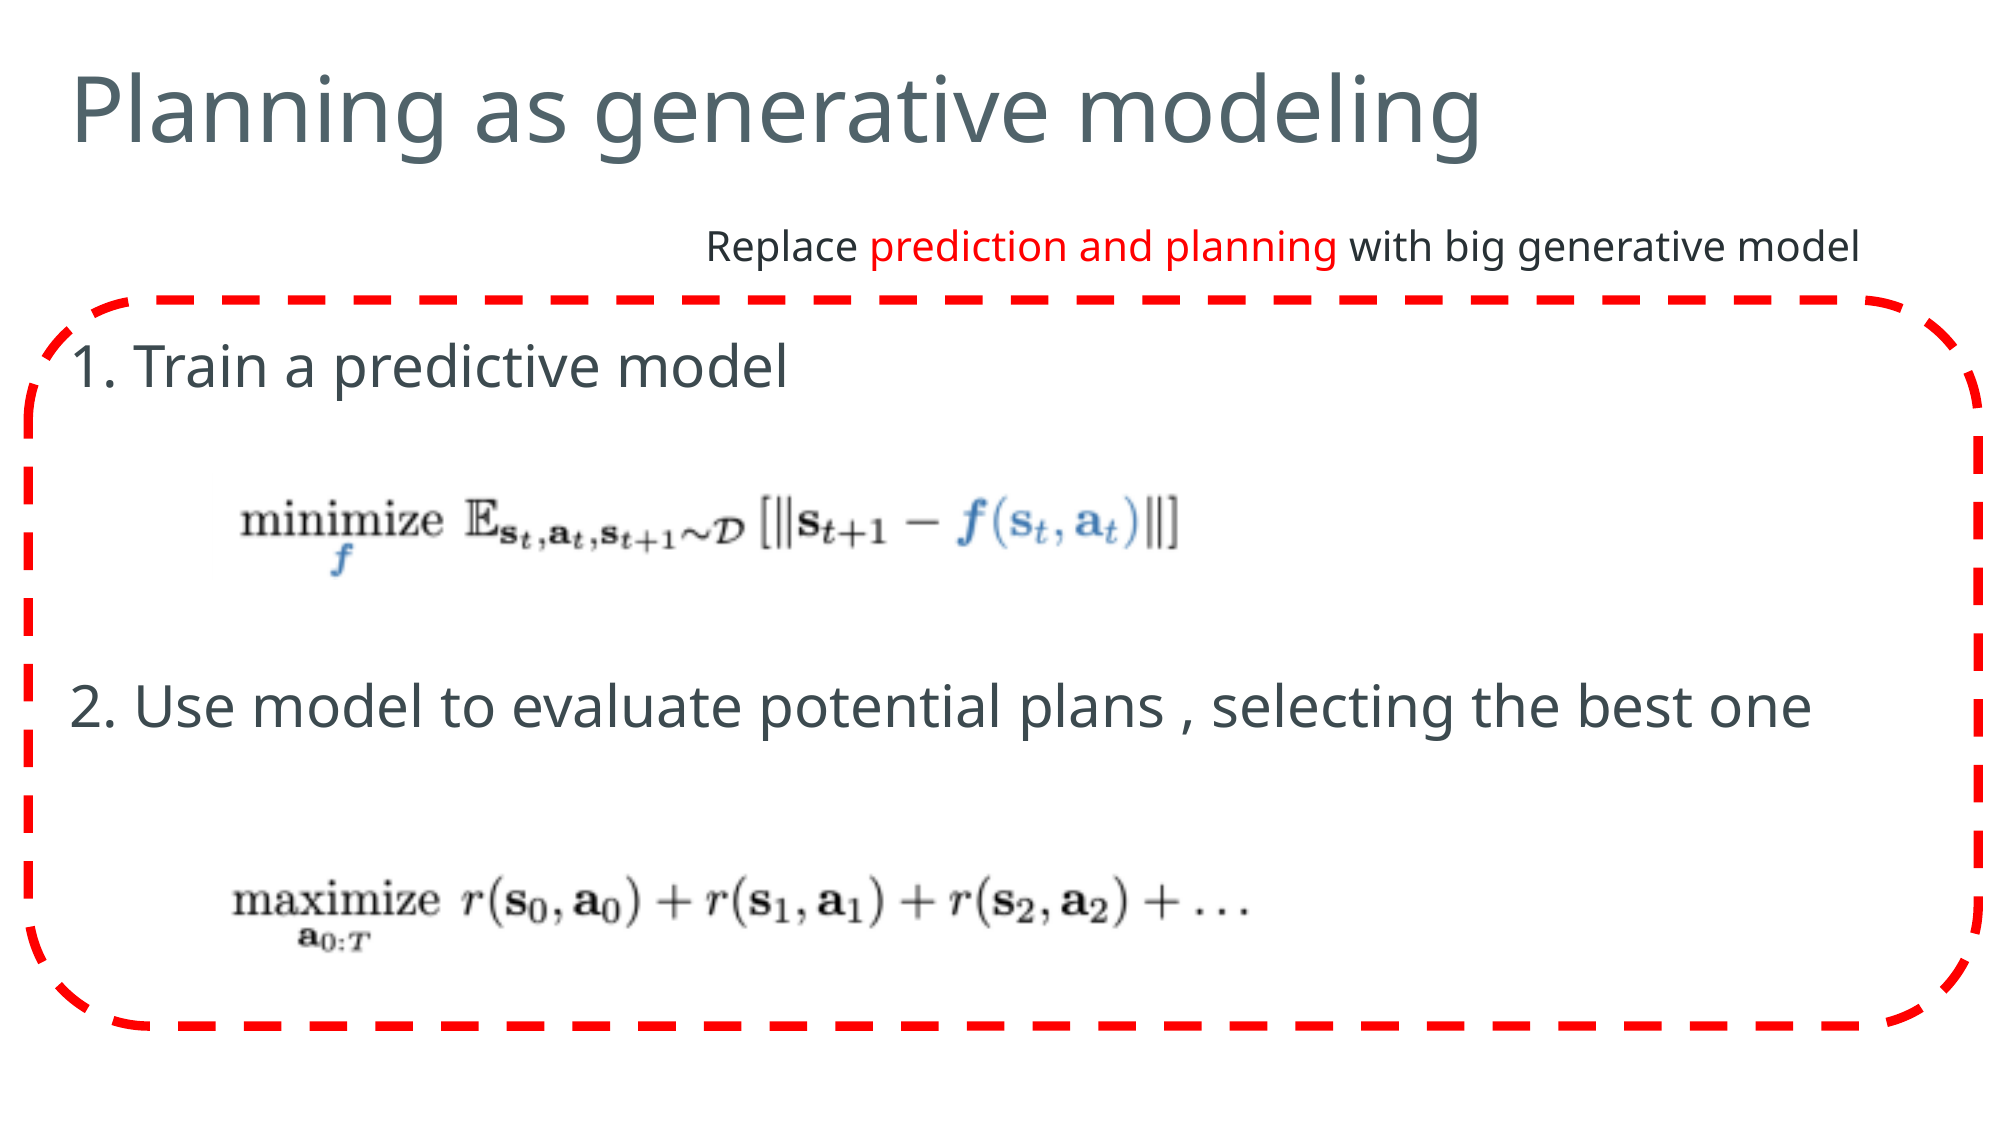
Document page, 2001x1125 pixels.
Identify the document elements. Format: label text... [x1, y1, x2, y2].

picture [211, 473, 1200, 580]
text_box Planning as generative modeling [69, 51, 1543, 162]
picture [211, 848, 1271, 956]
text_box Replace prediction and planning with big generative model [705, 219, 2000, 271]
text_box [27, 298, 1980, 1028]
